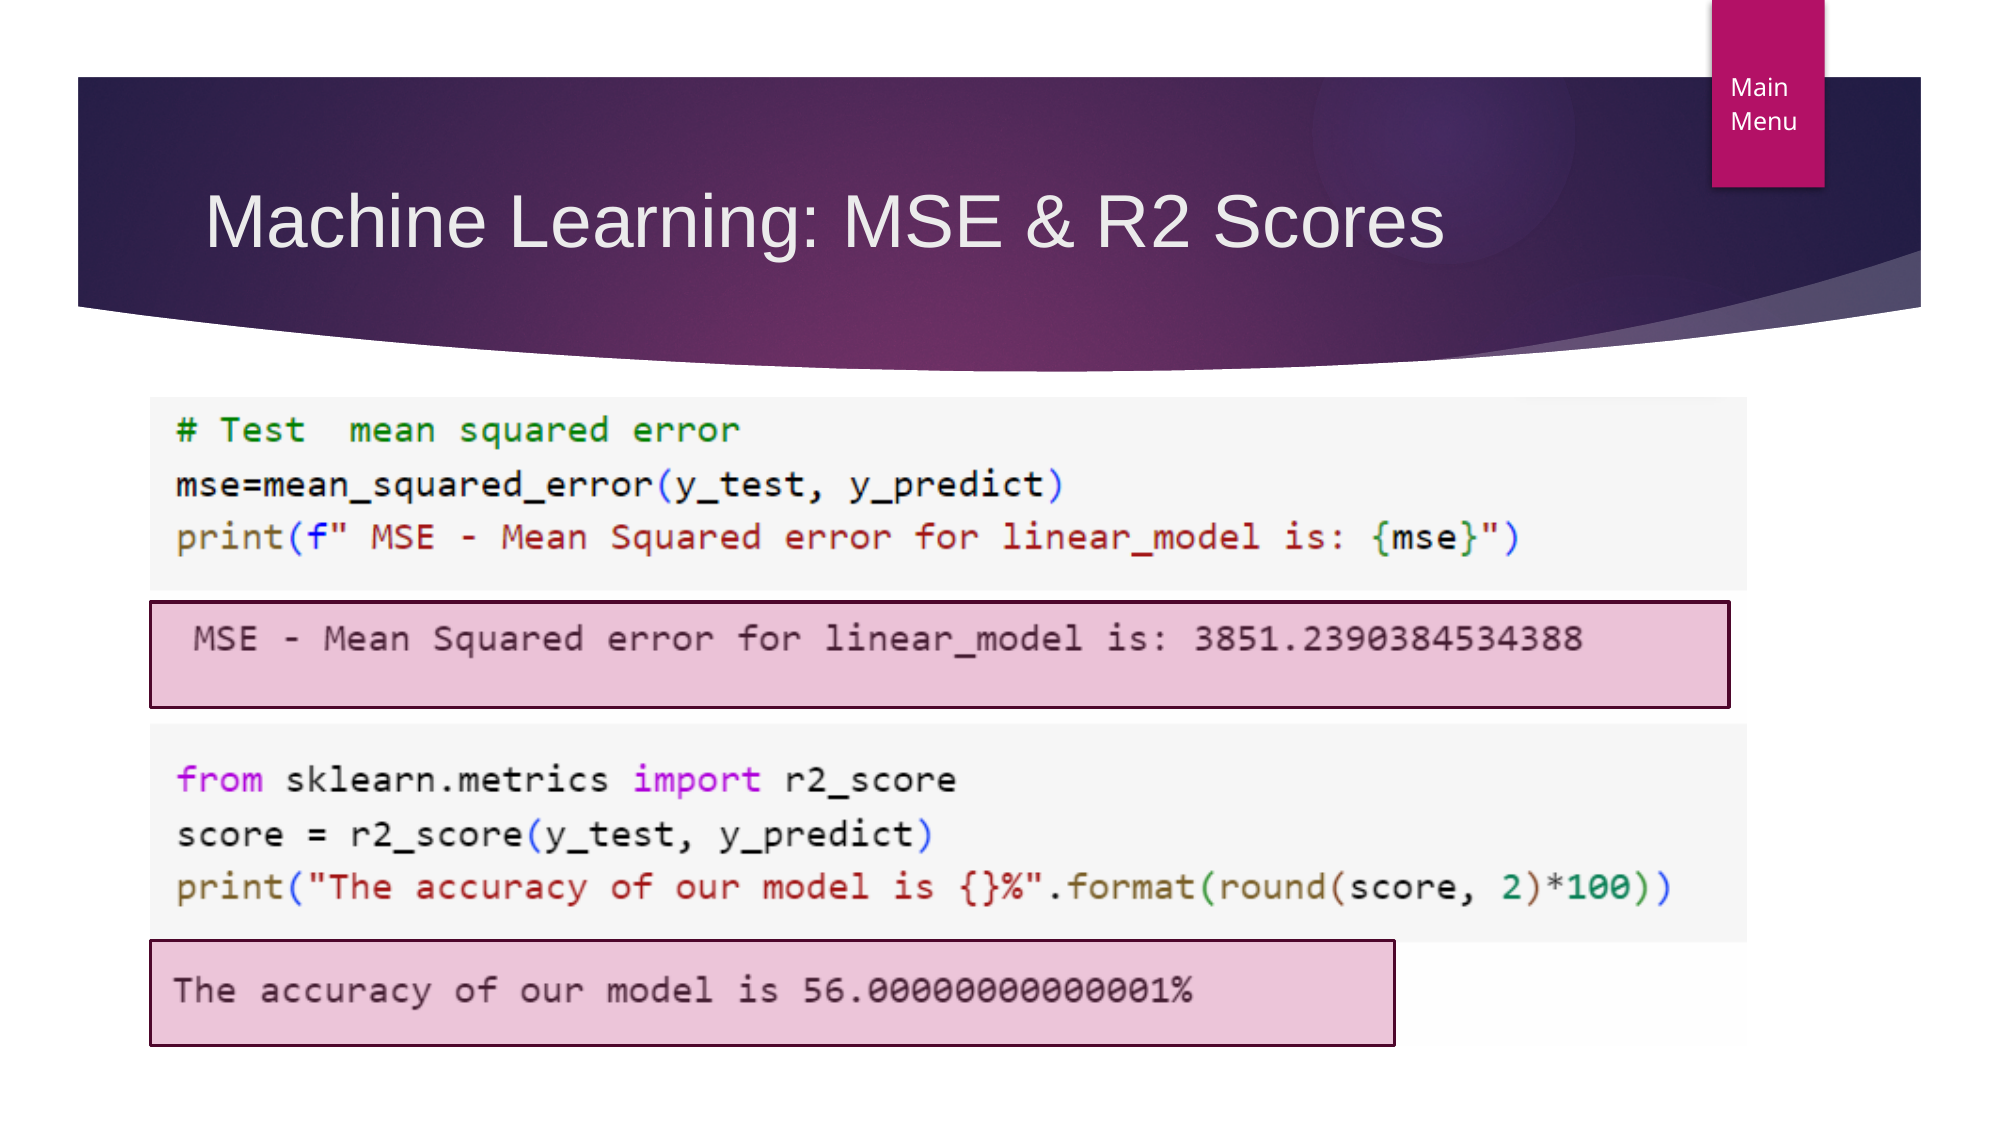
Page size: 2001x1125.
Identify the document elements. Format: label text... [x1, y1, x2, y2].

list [150, 396, 1747, 1047]
title Machine Learning: MSE & R2 Scores [189, 159, 1627, 276]
text_box Main Menu [1715, 64, 1826, 143]
